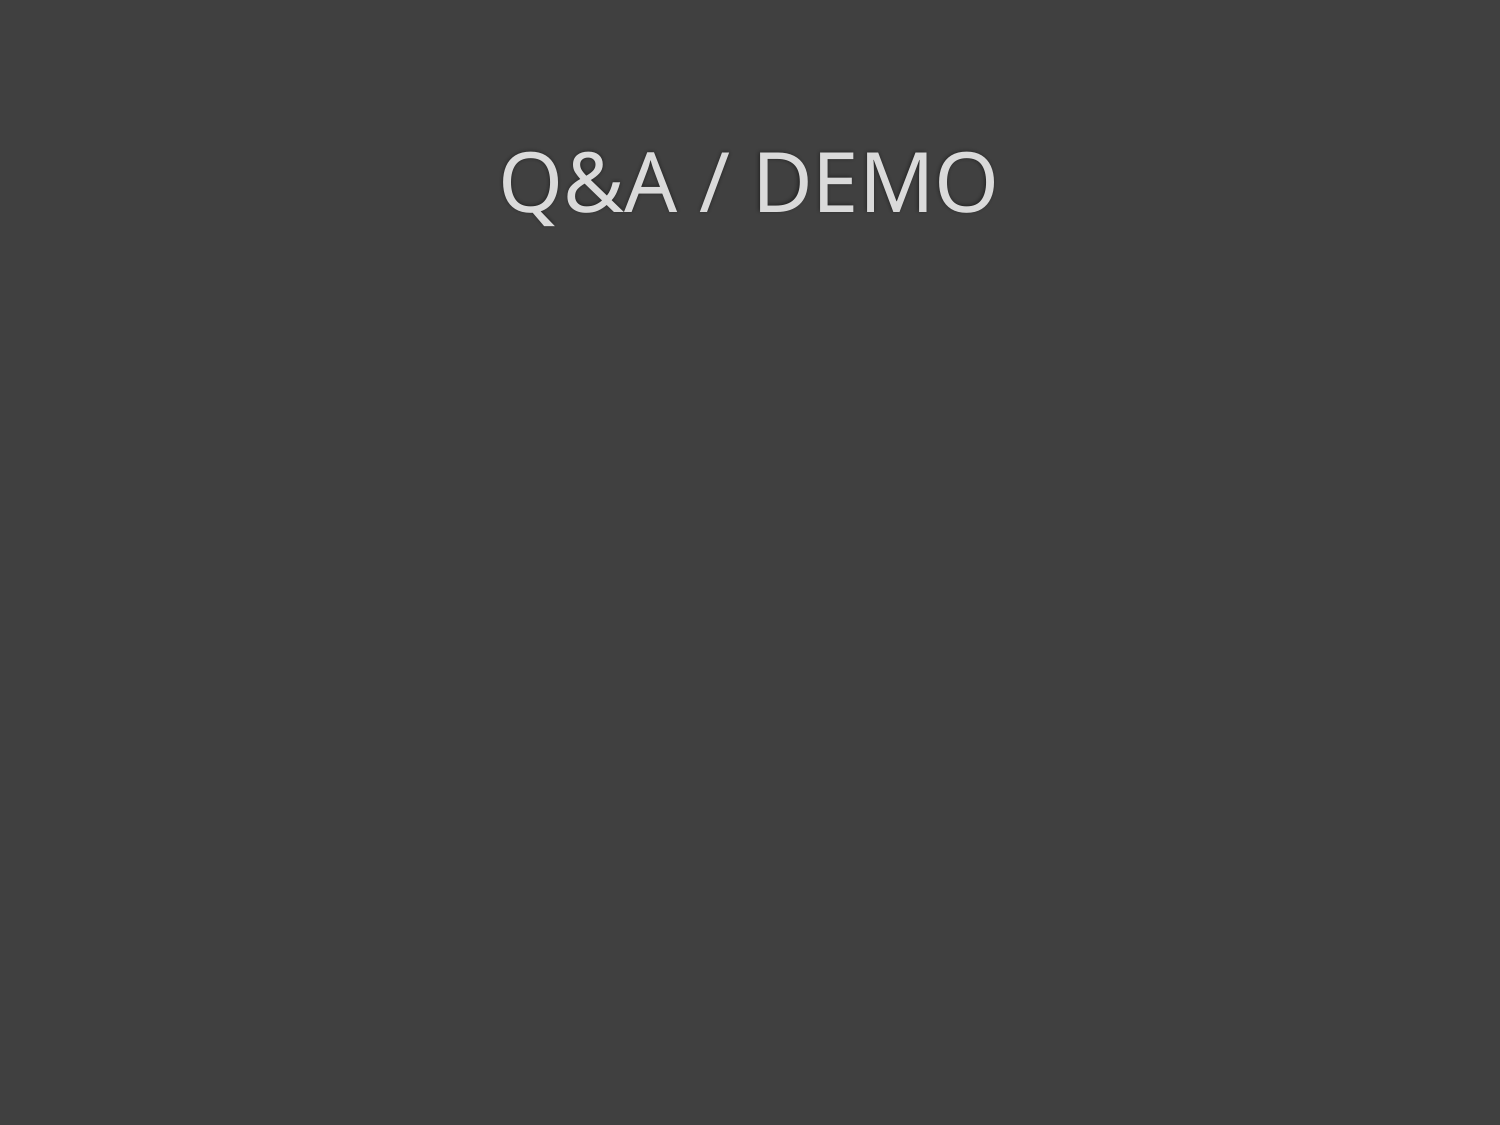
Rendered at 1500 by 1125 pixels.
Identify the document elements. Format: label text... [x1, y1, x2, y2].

title Q&A / DEMO [112, 99, 1387, 260]
